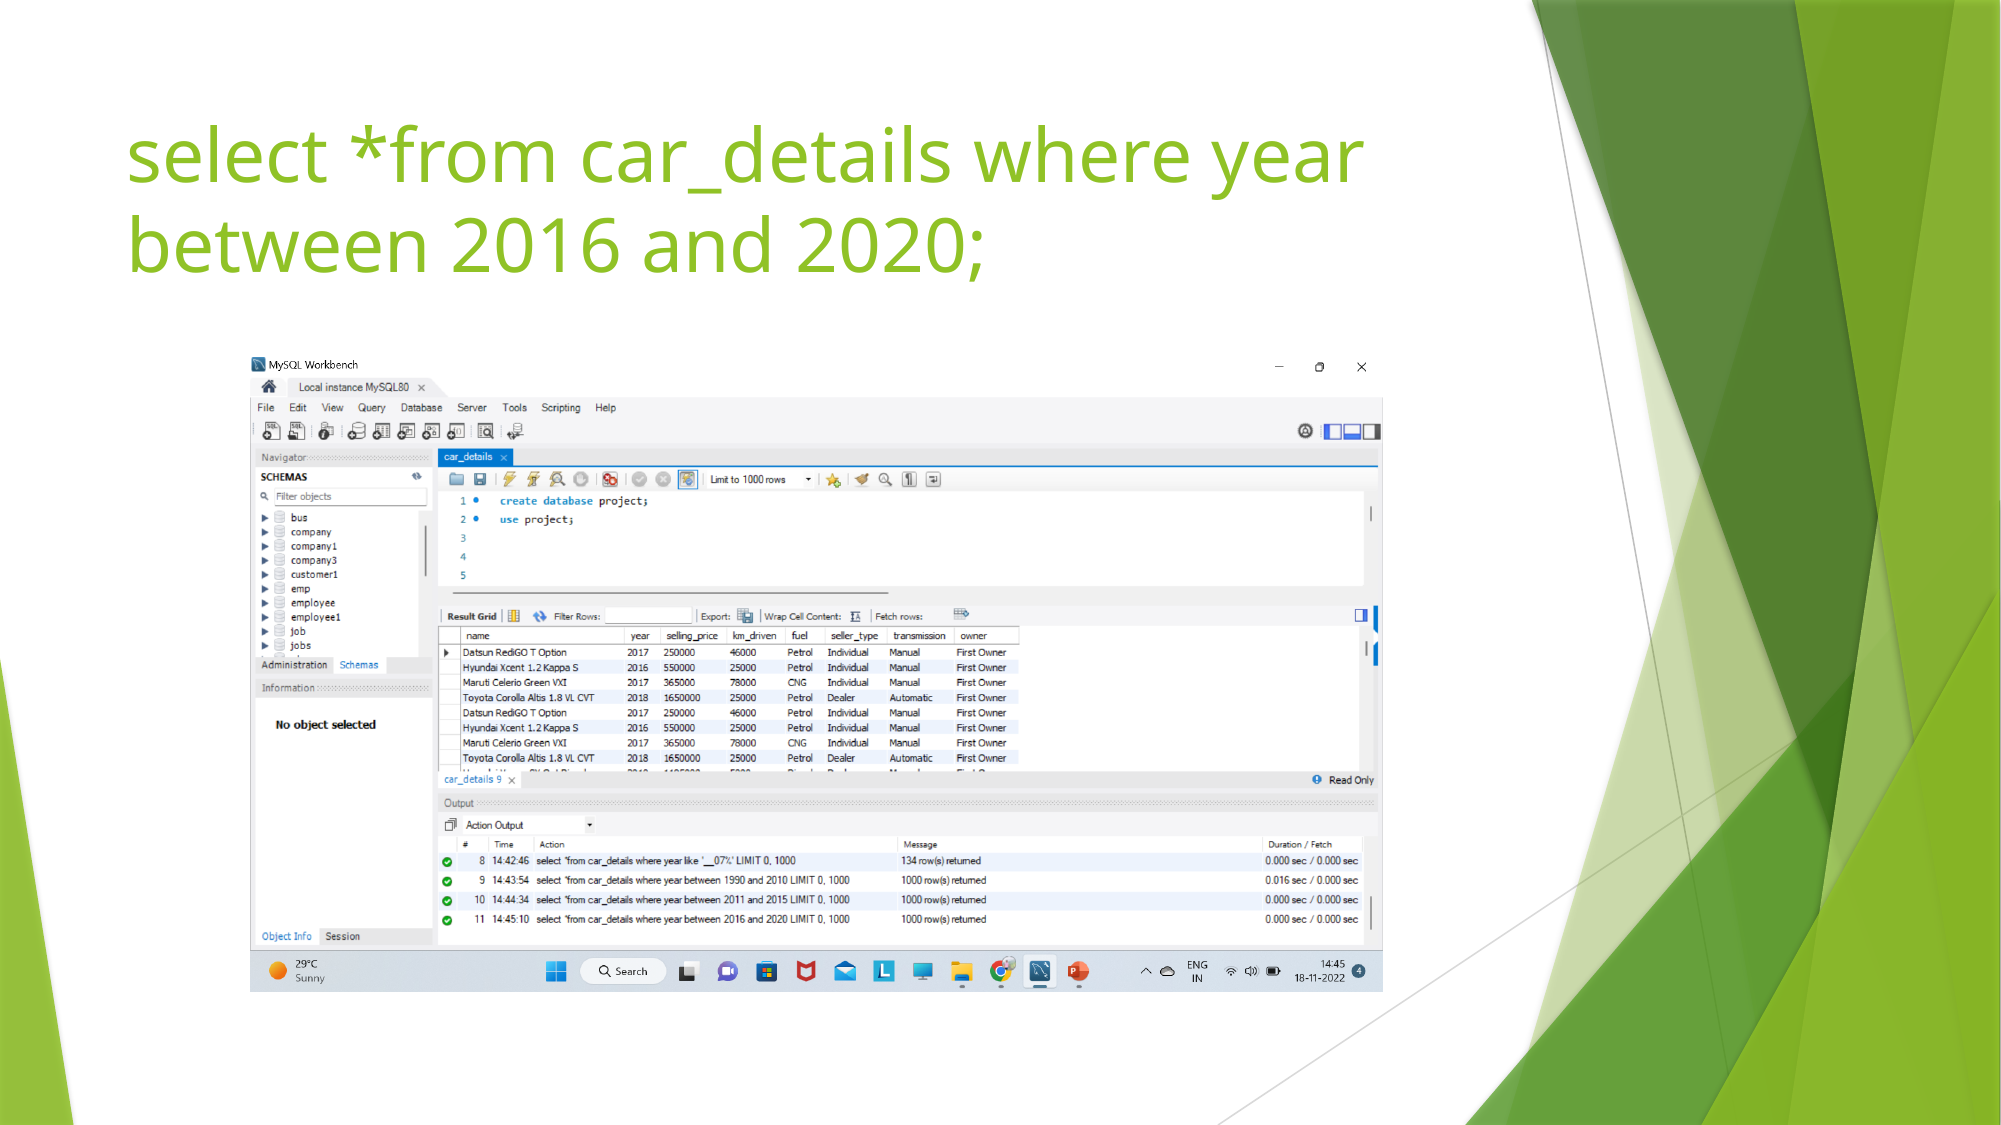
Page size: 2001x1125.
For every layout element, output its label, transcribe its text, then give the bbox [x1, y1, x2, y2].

title select *from car_details where year between 2016 and 2020; [111, 99, 1522, 317]
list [249, 353, 1383, 992]
